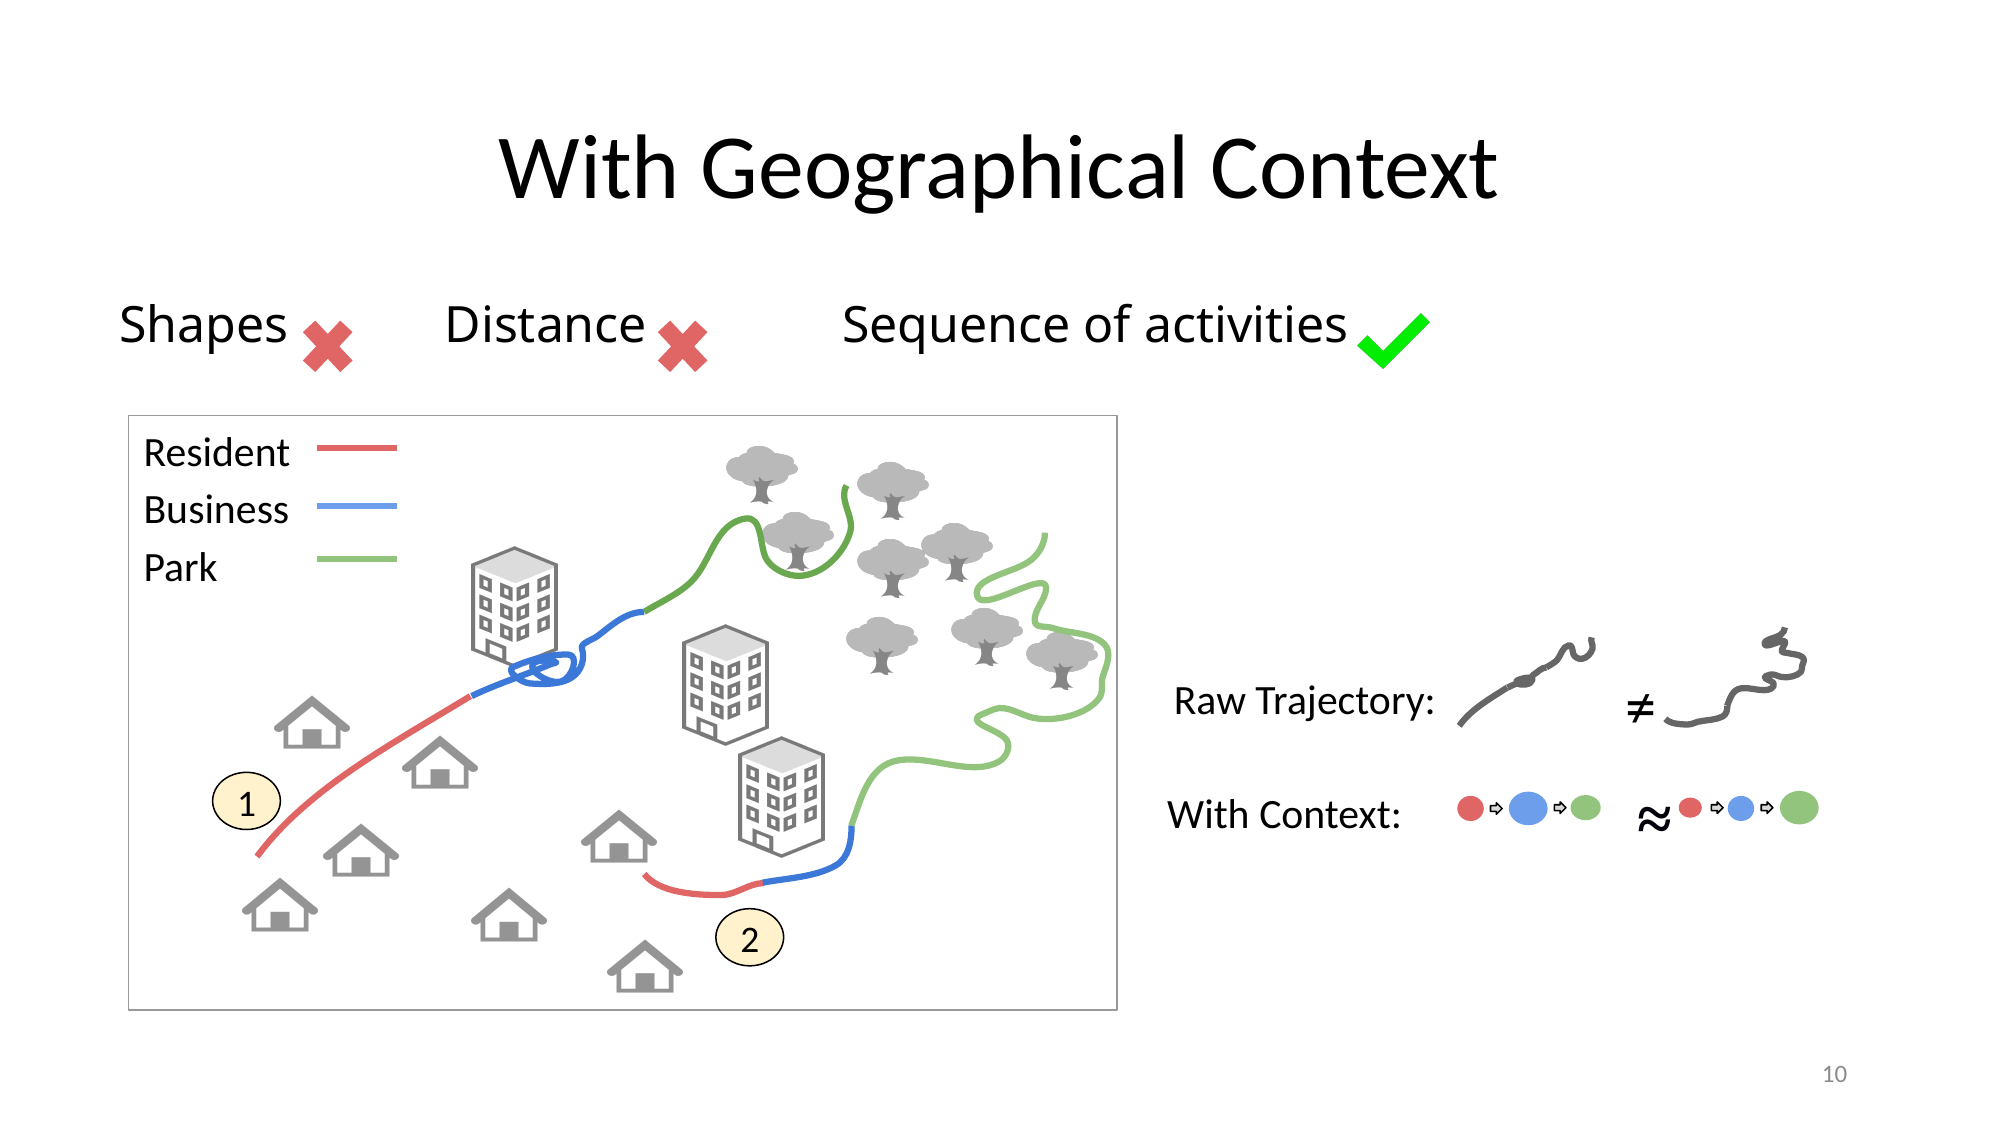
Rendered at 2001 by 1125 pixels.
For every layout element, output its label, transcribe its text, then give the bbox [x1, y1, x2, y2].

text_box Shapes Distance Sequence of activities [104, 277, 2000, 385]
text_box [1151, 627, 1819, 826]
picture [1357, 313, 1430, 369]
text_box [128, 401, 1118, 1010]
text_box [302, 320, 353, 373]
text_box [657, 320, 708, 373]
slide_number 10 [1412, 1042, 1863, 1103]
title With Geographical Context [137, 59, 1863, 277]
